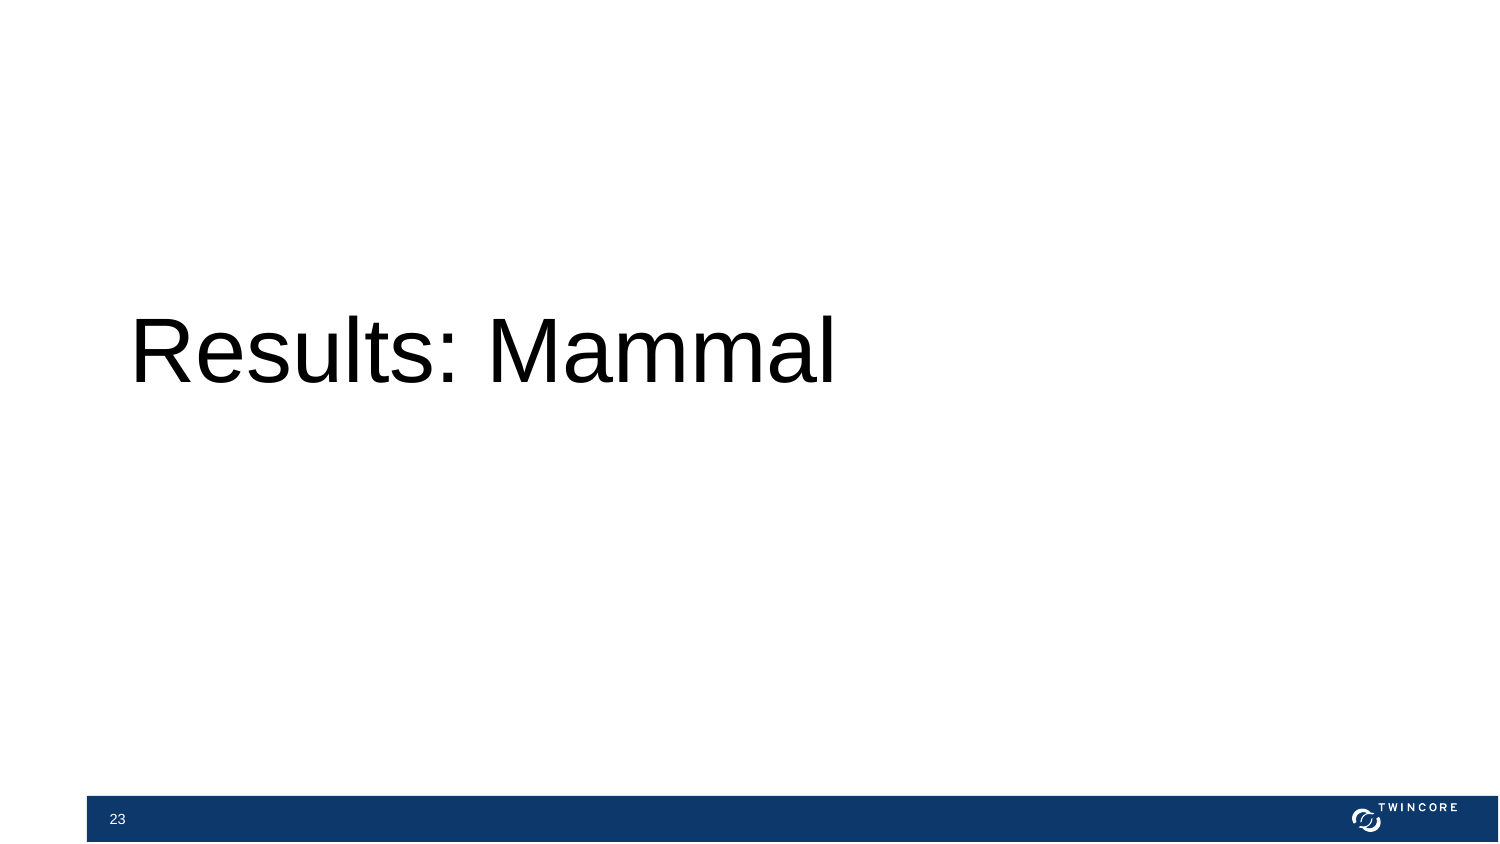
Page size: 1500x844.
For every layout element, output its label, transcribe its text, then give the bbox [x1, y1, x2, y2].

title Results: Mammal [129, 302, 1369, 405]
picture [1352, 803, 1457, 832]
